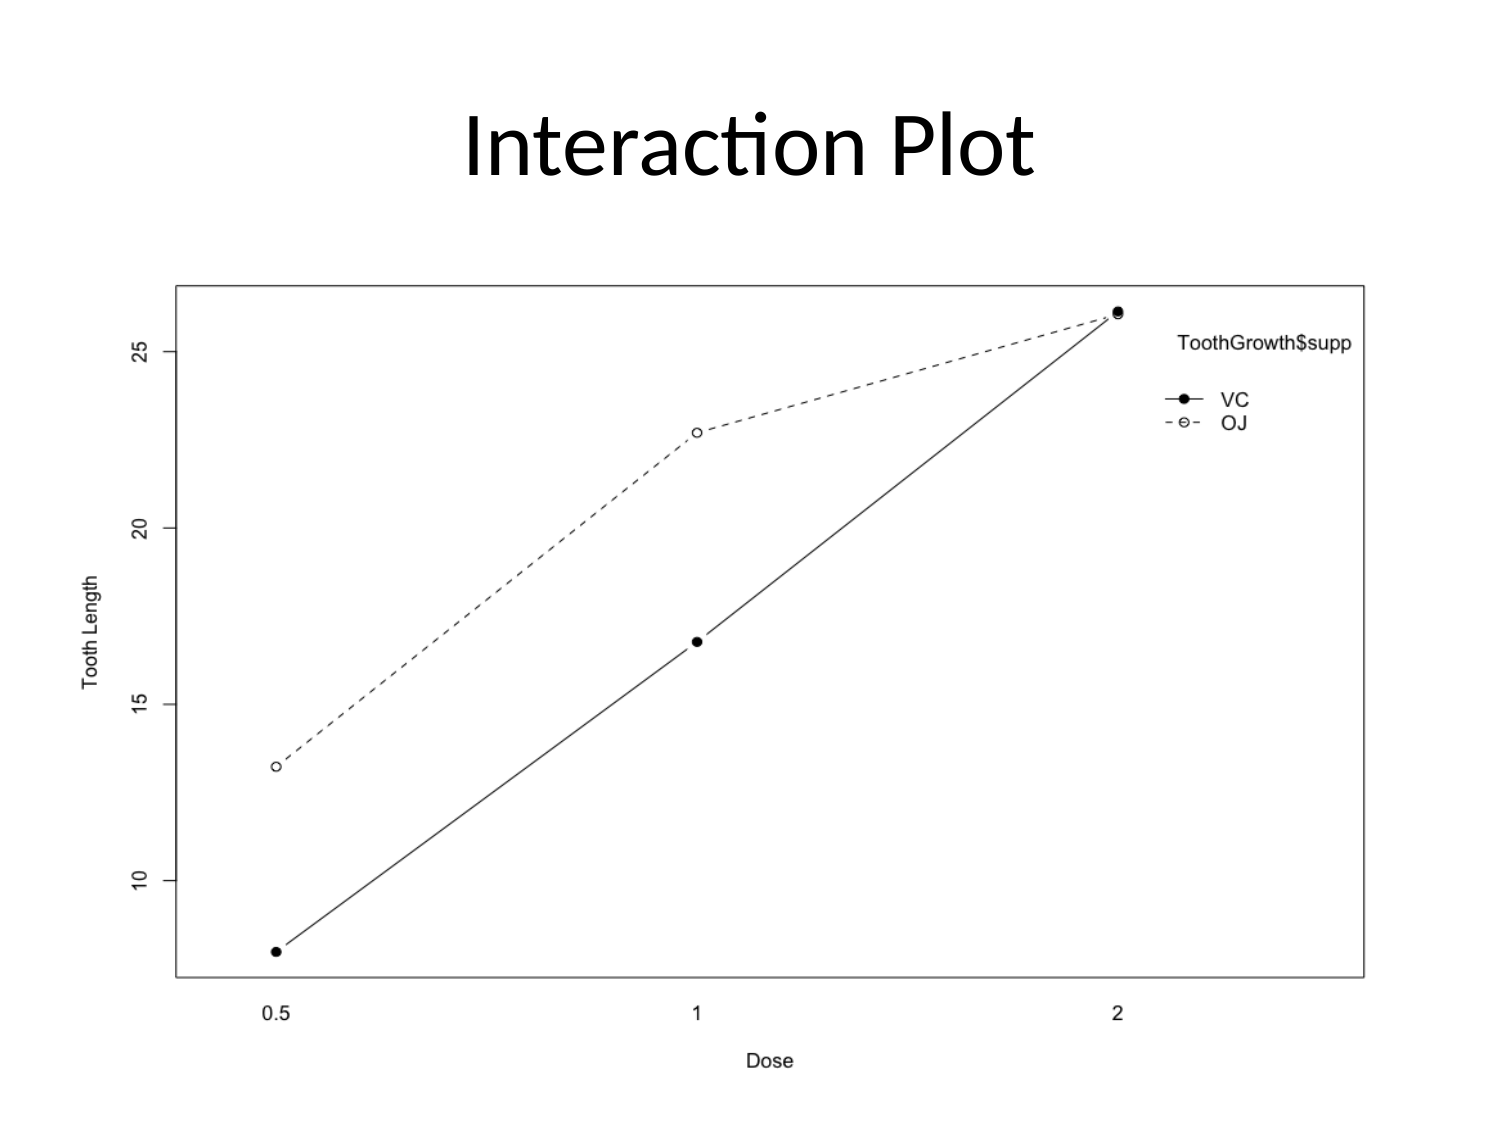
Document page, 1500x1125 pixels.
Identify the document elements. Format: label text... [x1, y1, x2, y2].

title Interaction Plot [75, 45, 1425, 233]
picture [74, 190, 1416, 1098]
